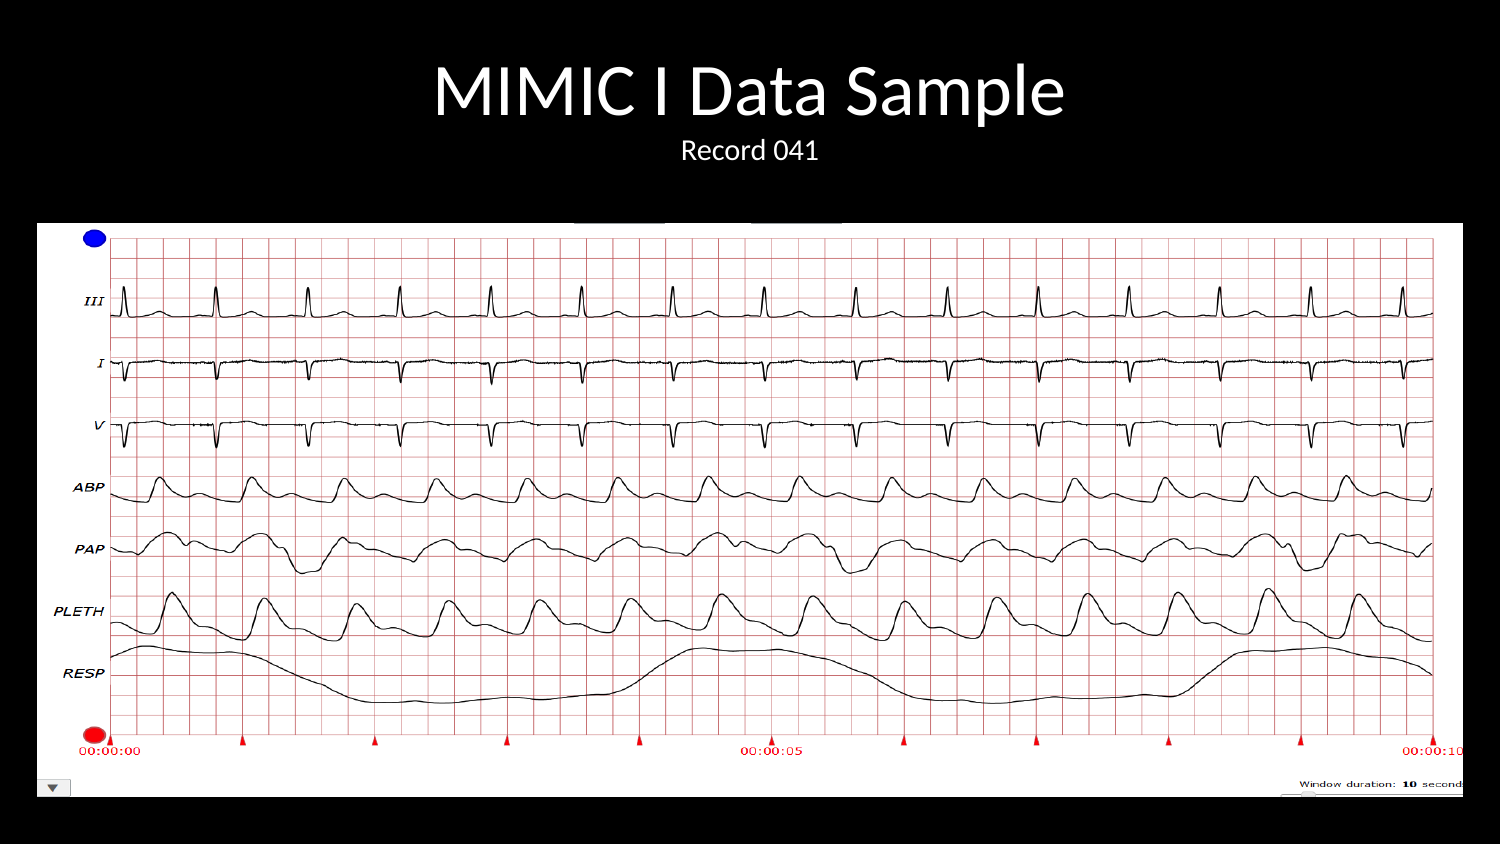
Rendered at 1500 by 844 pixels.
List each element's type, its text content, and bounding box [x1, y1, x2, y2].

title MIMIC I Data Sample Record 041 [75, 33, 1425, 175]
picture [37, 223, 1463, 797]
